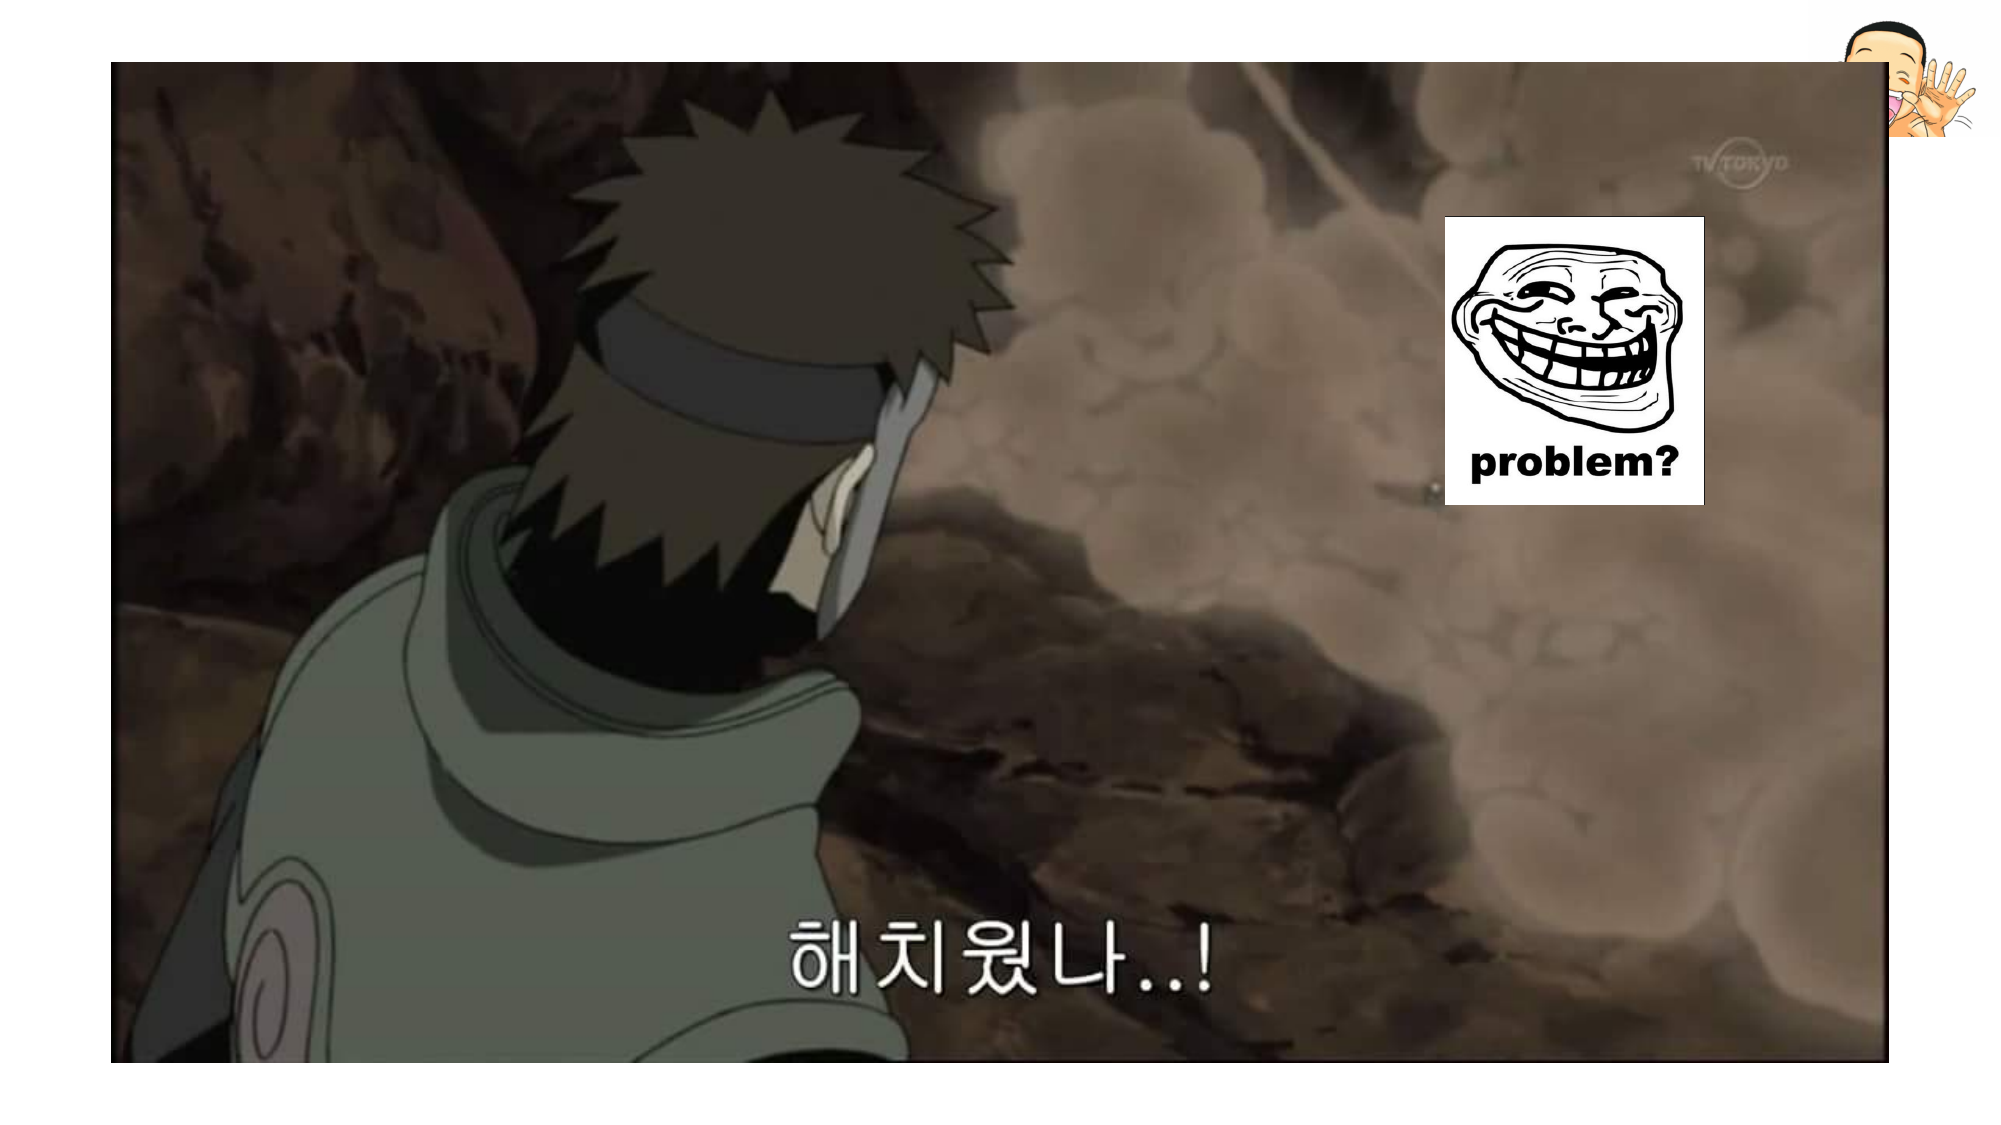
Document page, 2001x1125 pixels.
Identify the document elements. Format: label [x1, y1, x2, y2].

picture [111, 0, 2000, 1063]
